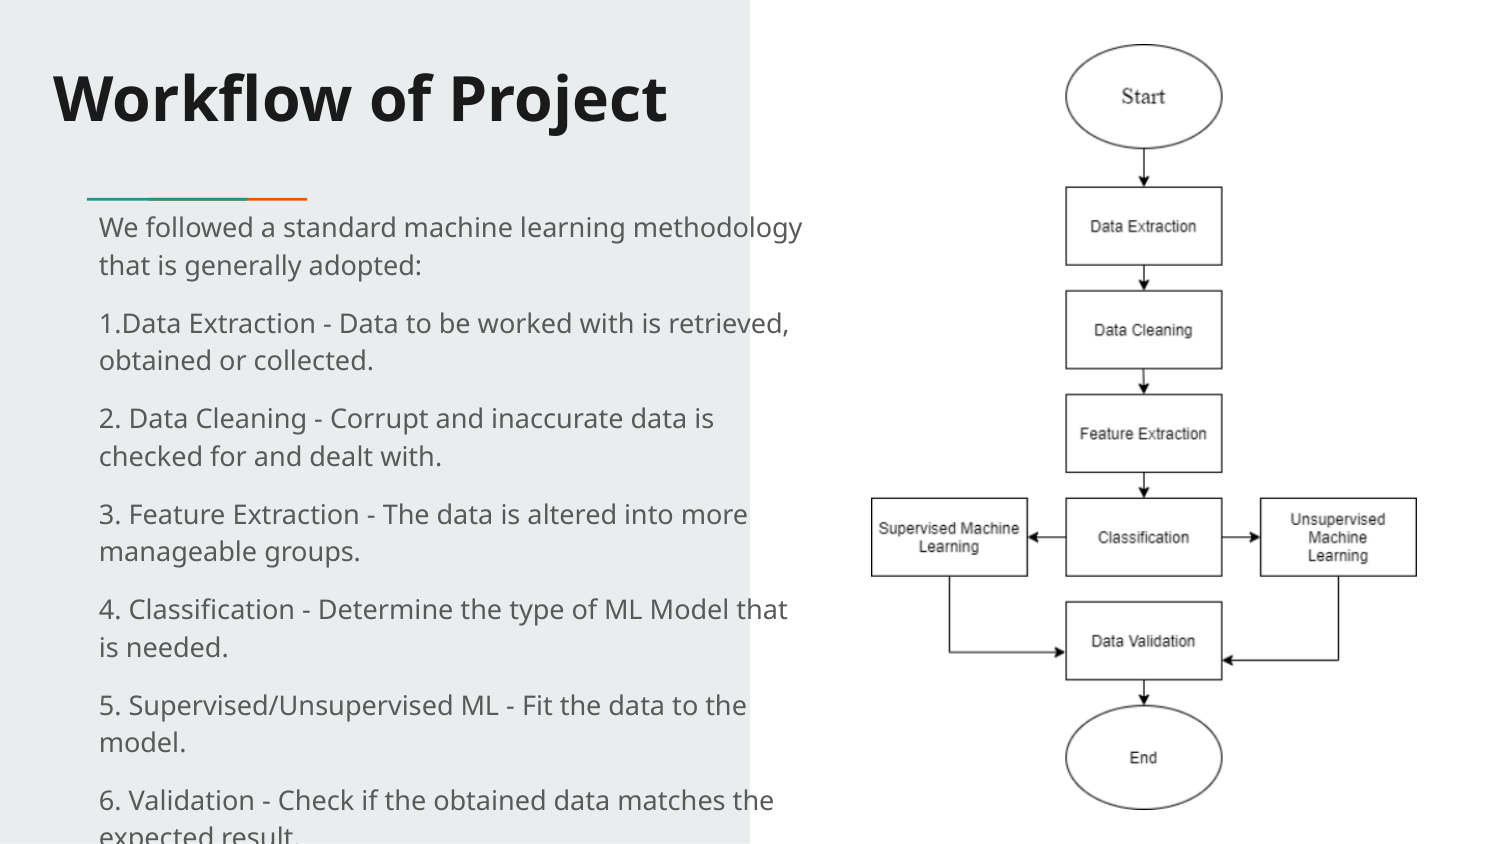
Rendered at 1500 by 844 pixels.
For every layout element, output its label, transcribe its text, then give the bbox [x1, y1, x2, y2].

picture [871, 44, 1418, 810]
subtitle We followed a standard machine learning methodology that is generally adopted: 1.Data Extraction - Data to be worked with is retrieved, obtained or collected. 2. Data Cleaning - Corrupt and inaccurate data is checked for and dealt with. 3. Feature Extraction - The data is altered into more manageable groups. 4. Classification - Determine the type of ML Model that is needed. 5. Supervised/Unsupervised ML - Fit the data to the model. 6. Validation - Check if the obtained data matches the expected result. [84, 190, 821, 844]
title Workflow of Project [38, 44, 703, 136]
